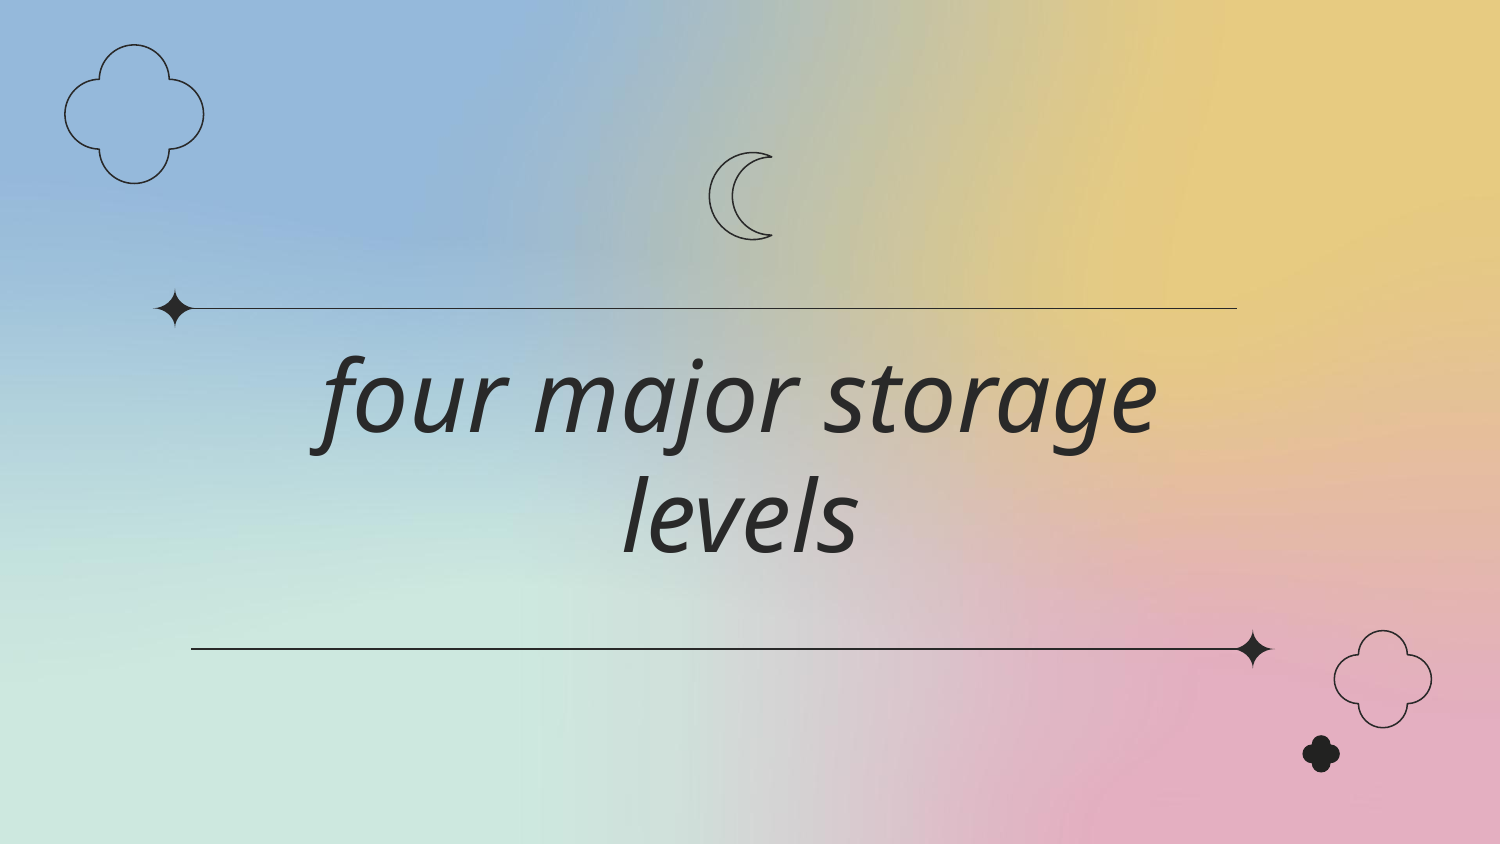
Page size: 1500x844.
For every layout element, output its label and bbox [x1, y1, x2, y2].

picture [0, 0, 1500, 844]
text_box [152, 288, 1276, 670]
